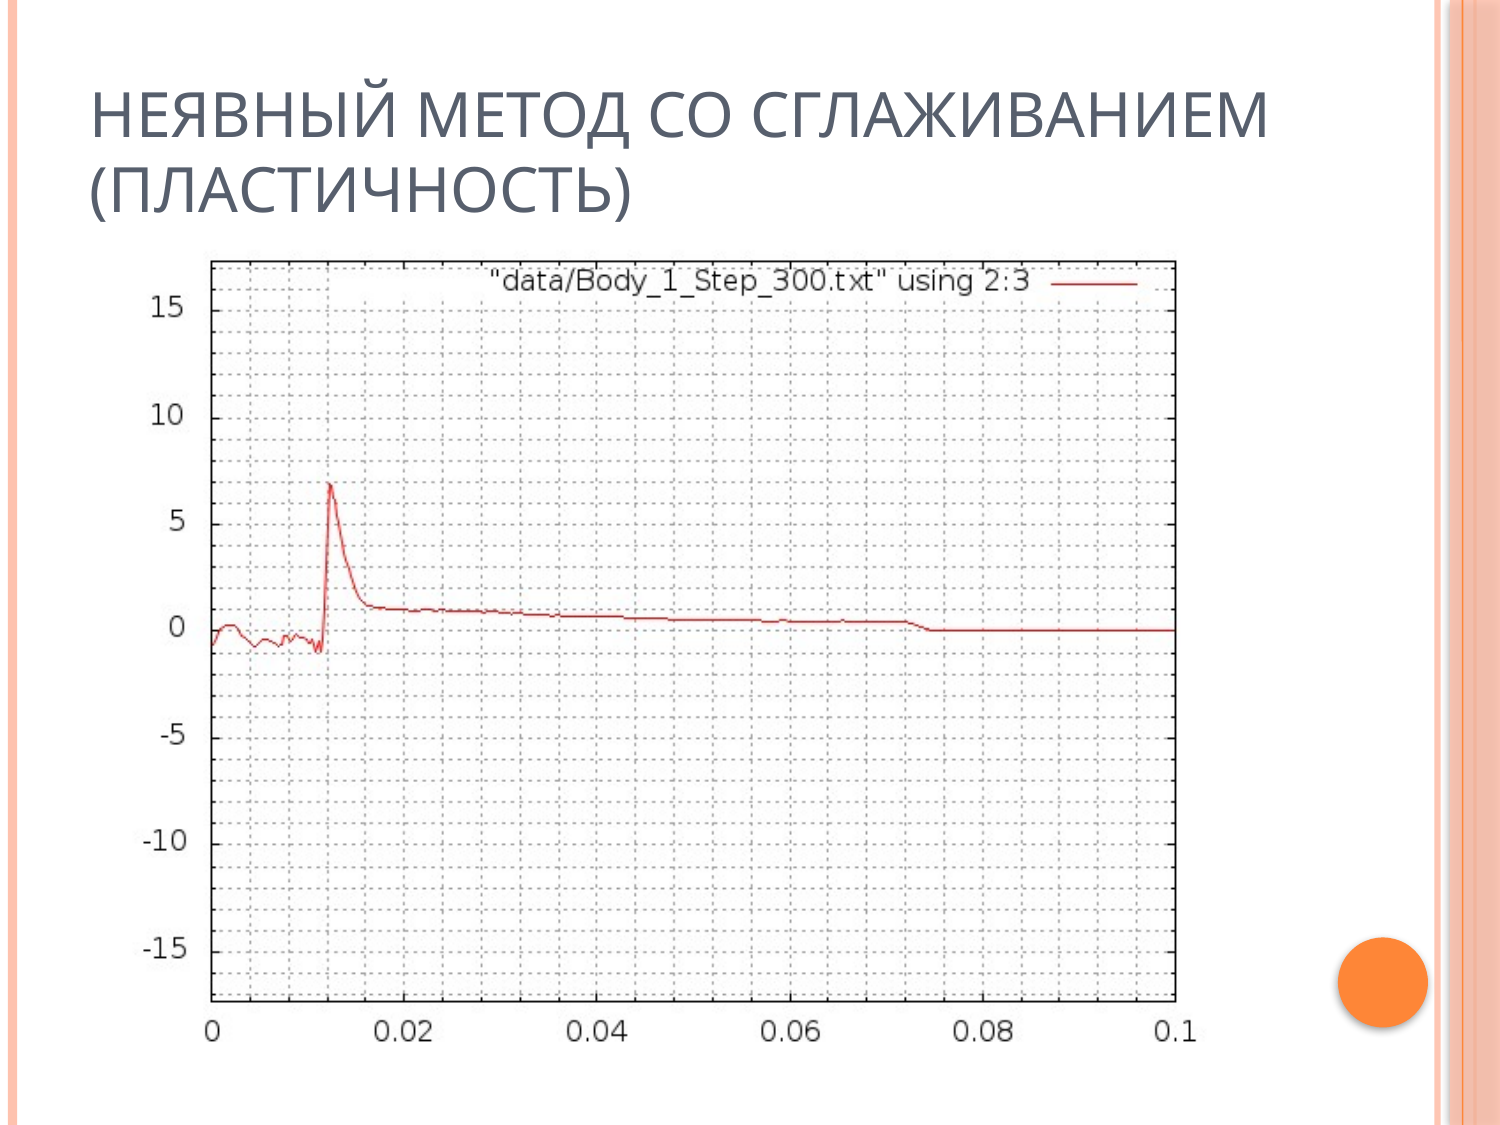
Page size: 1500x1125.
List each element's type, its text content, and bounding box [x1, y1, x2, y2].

title Неявный метод со сглаживанием (пластичность) [75, 45, 1300, 233]
picture [104, 222, 1235, 1070]
